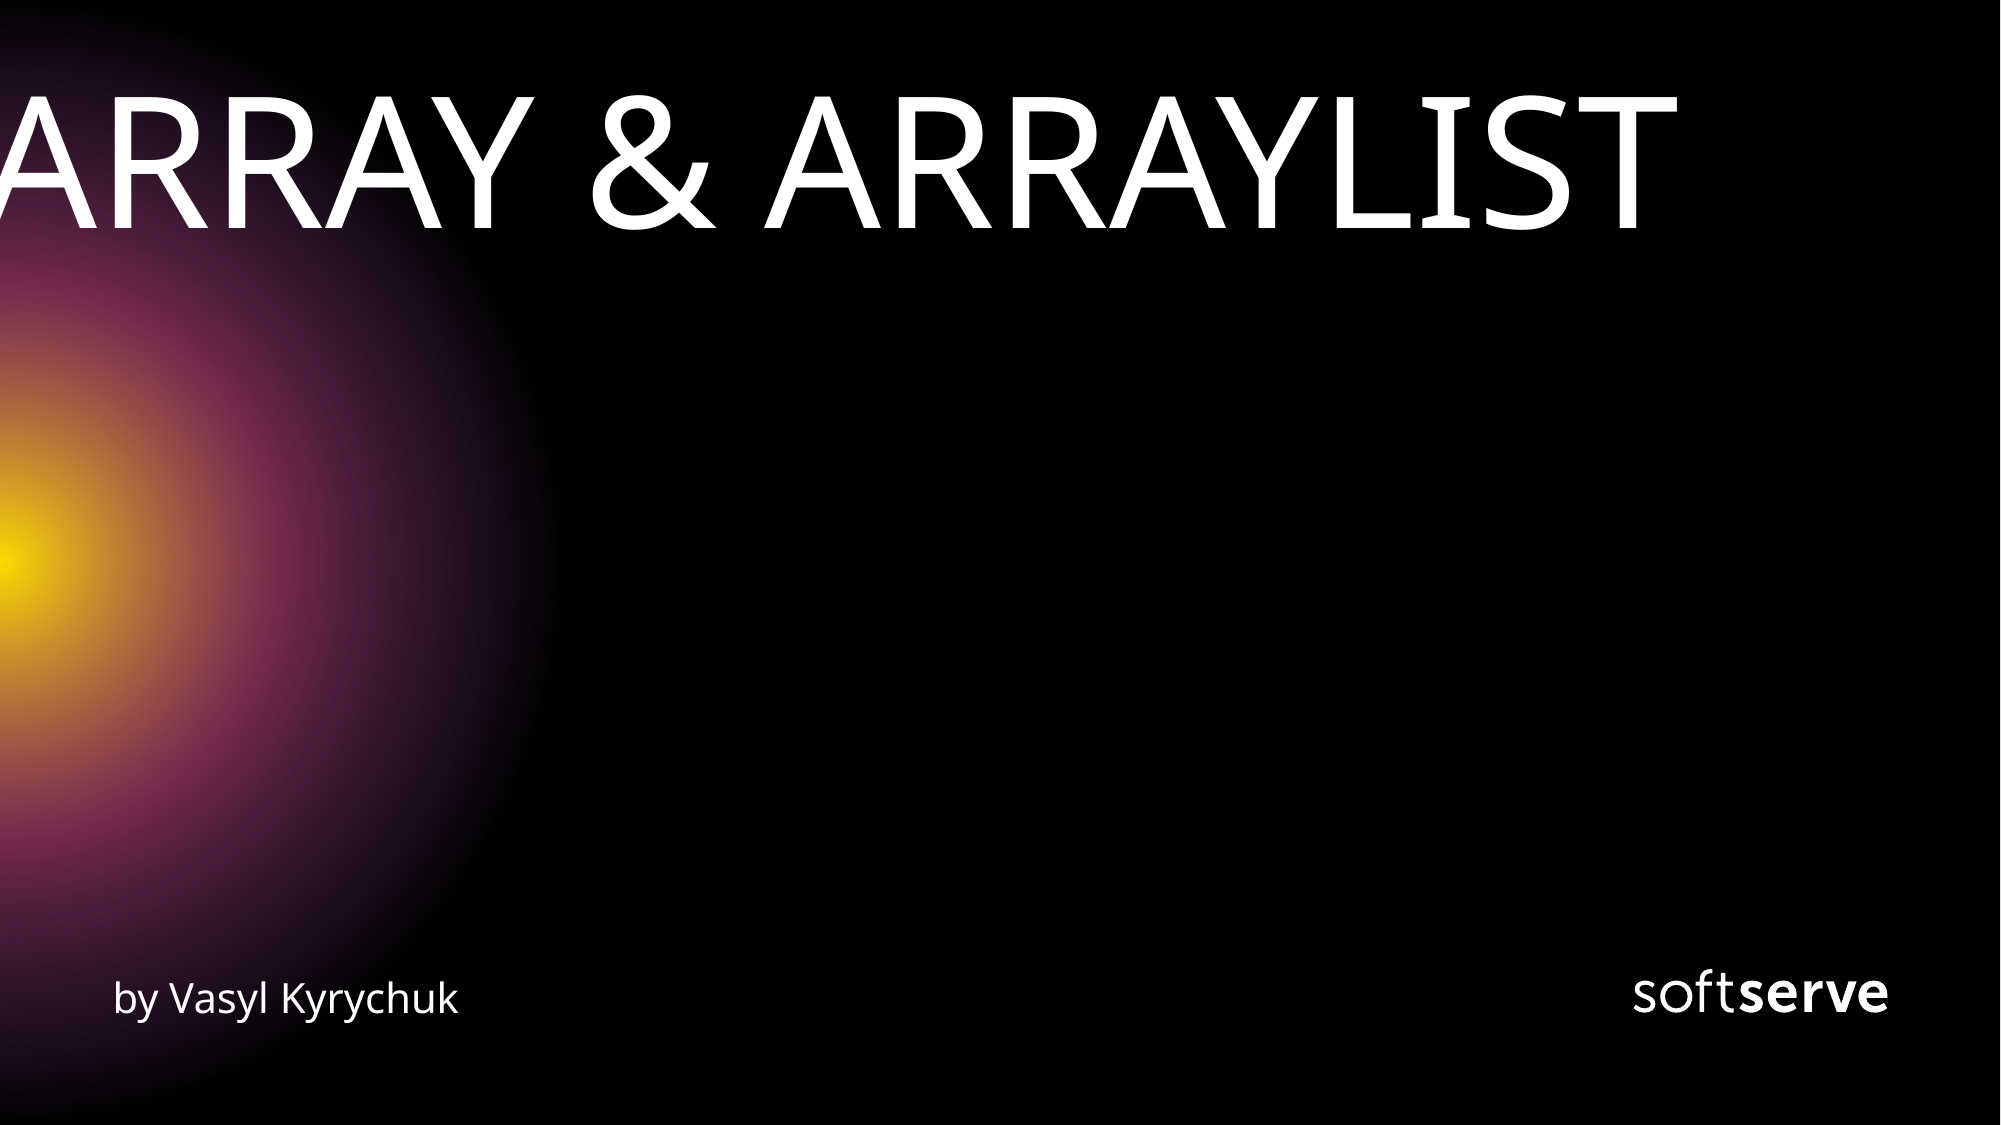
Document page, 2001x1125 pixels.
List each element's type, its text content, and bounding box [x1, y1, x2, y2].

title ARRAY & ARRAYLIST [0, 28, 1999, 1125]
picture [0, 0, 2001, 1125]
list by Vasyl Kyrychuk [112, 970, 682, 1019]
